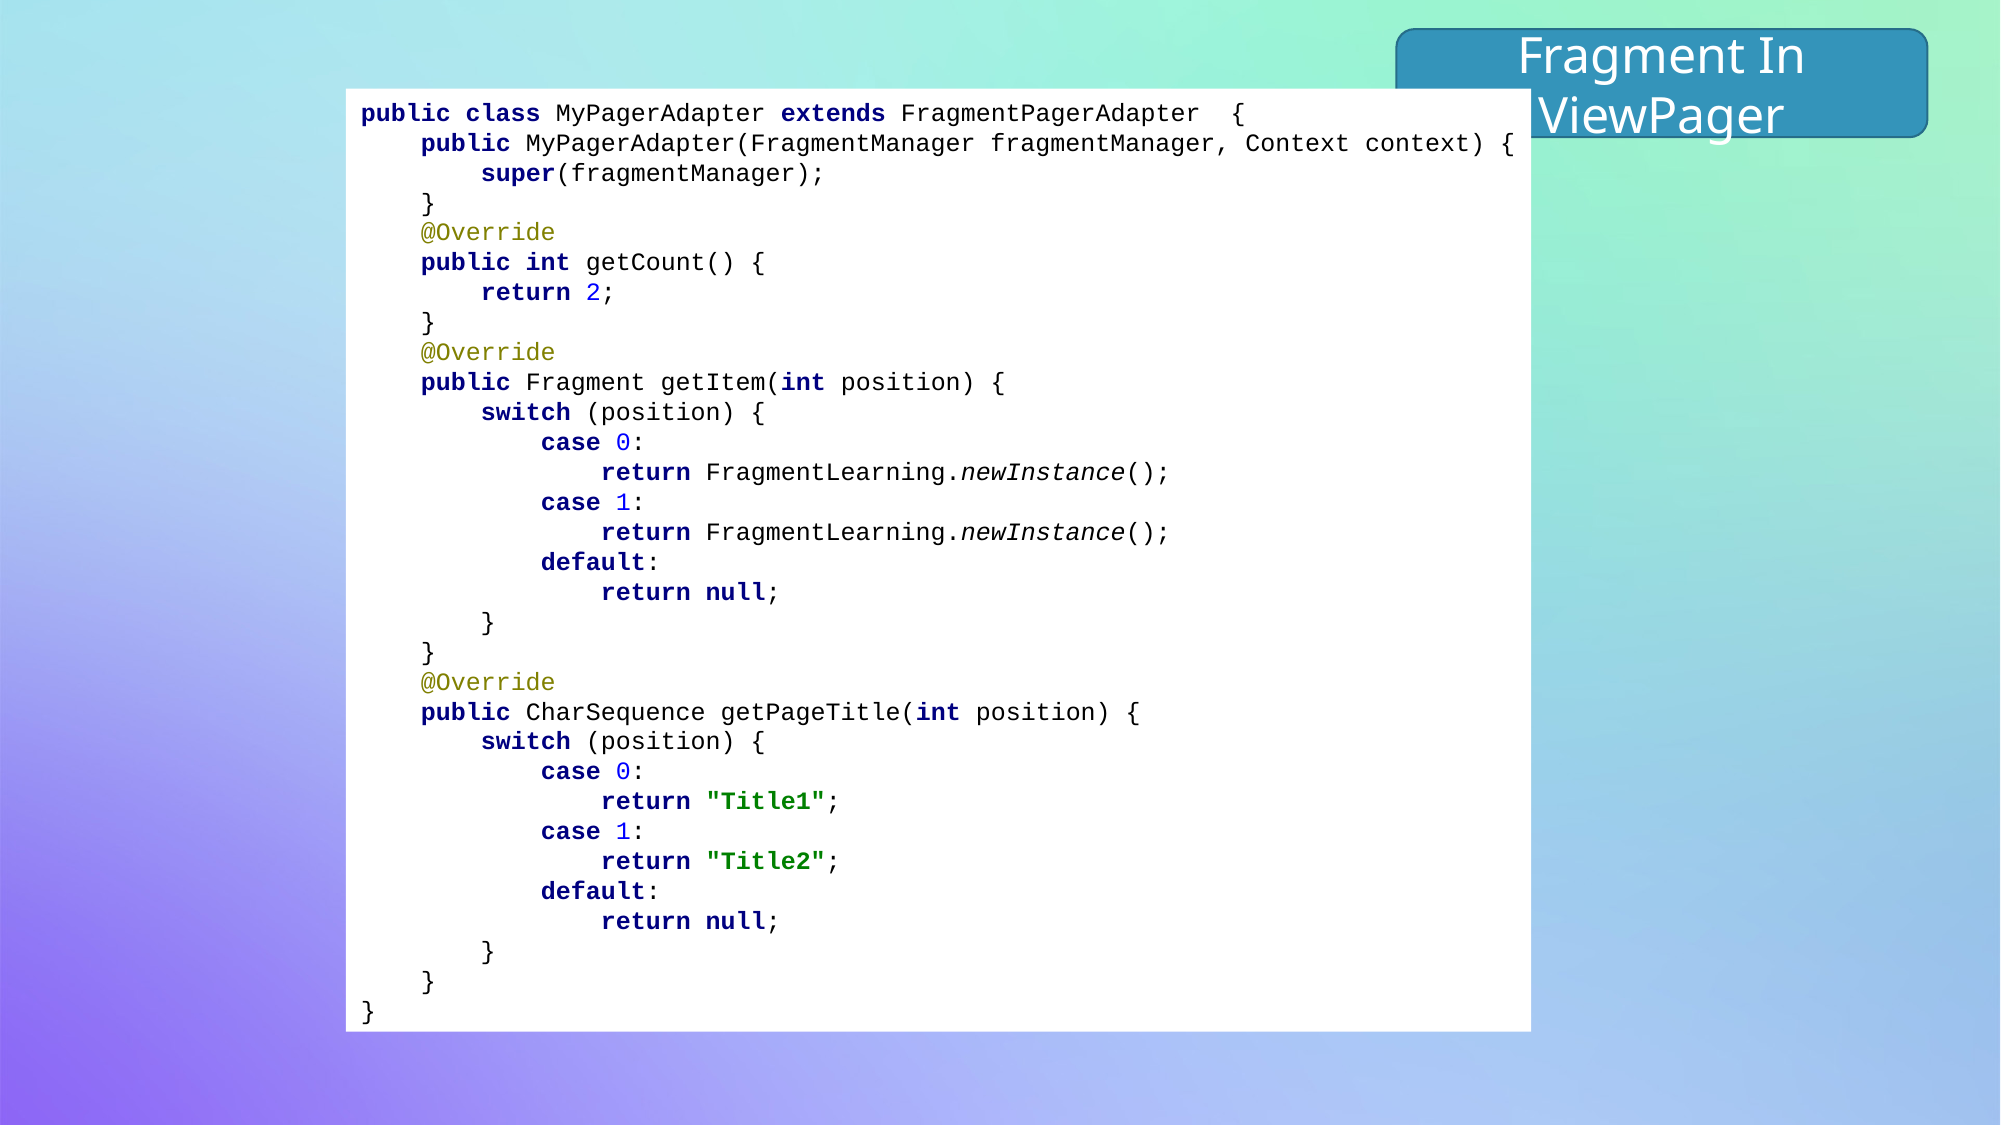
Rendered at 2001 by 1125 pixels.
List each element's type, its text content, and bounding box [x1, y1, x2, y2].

text_box Fragment In ViewPager [1395, 28, 1929, 139]
picture [0, 0, 2001, 1125]
text_box public class MyPagerAdapter extends FragmentPagerAdapter { public MyPagerAdapter(FragmentManager fragmentManager, Context context) { super(fragmentManager); } @Override public int getCount() { return 2; } @Override public Fragment getItem(int position) { switch (position) { case 0: return FragmentLearning.newInstance(); case 1: return FragmentLearning.newInstance(); default: return null; } } @Override public CharSequence getPageTitle(int position) { switch (position) { case 0: return "Title1"; case 1: return "Title2"; default: return null; } } } [345, 88, 1532, 1032]
